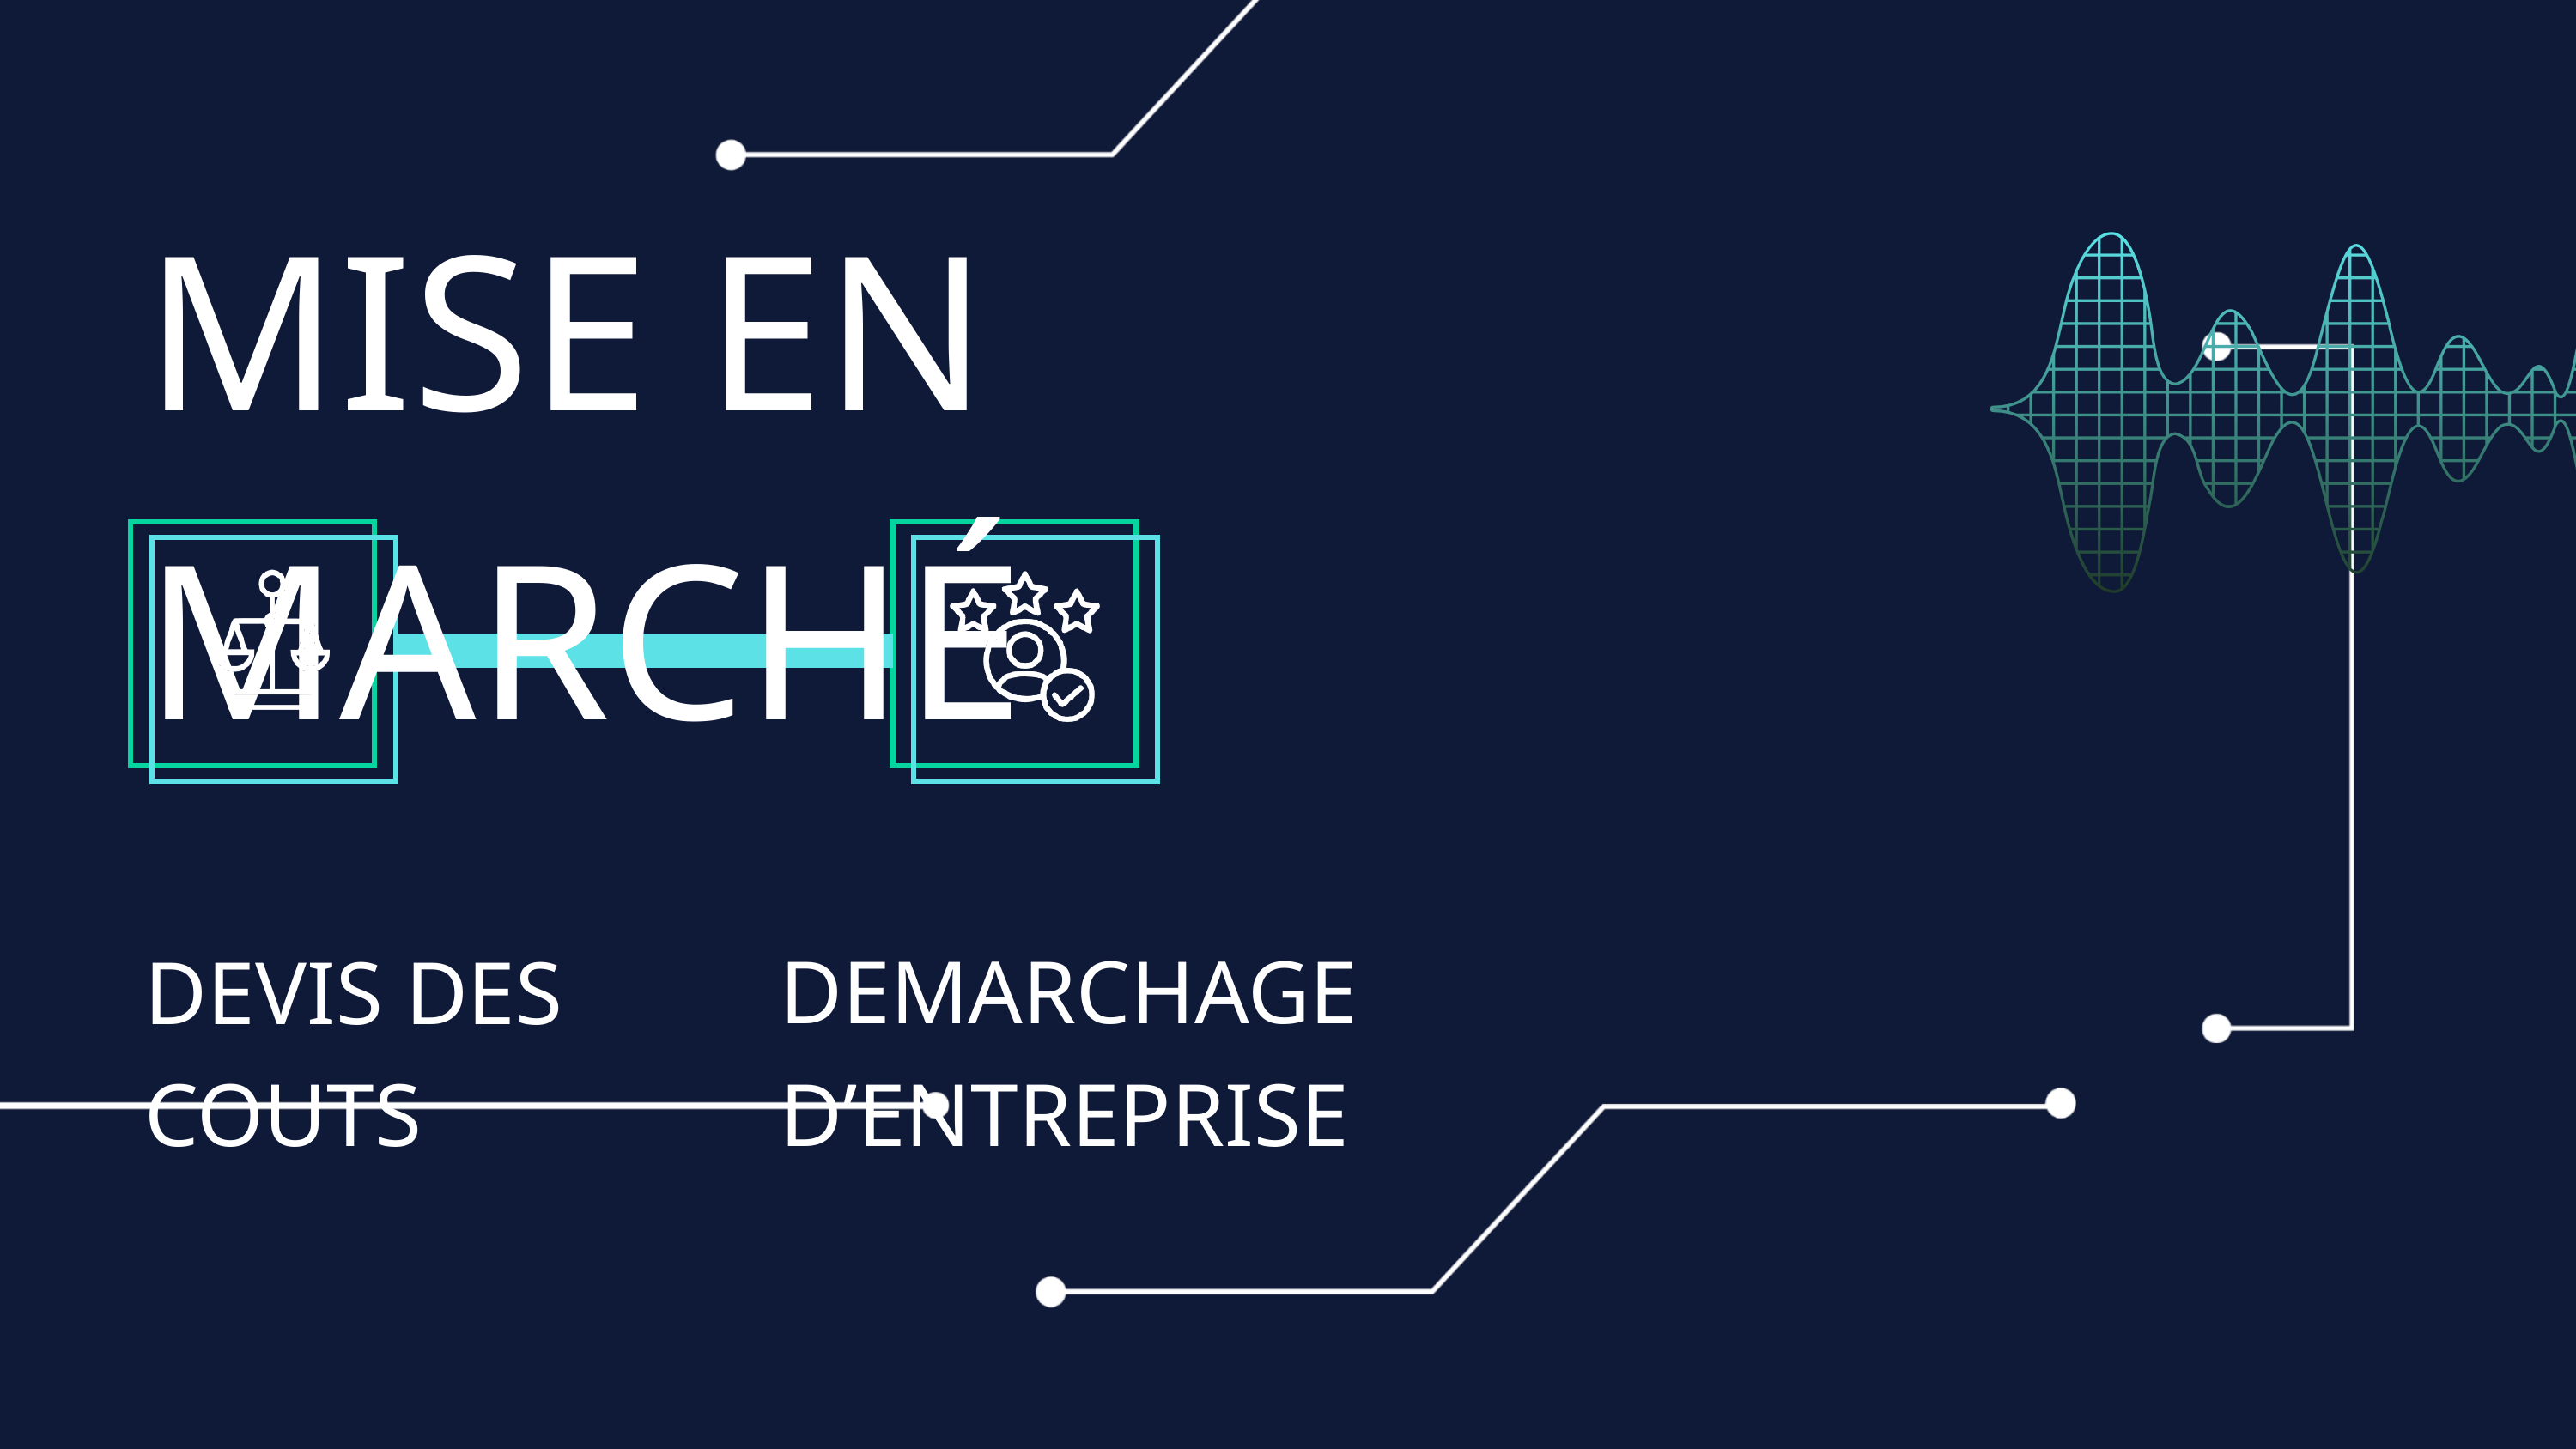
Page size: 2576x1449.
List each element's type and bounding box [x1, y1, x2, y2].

text_box [395, 609, 893, 669]
text_box [913, 512, 1158, 782]
text_box [151, 512, 397, 782]
picture [0, 0, 2576, 1309]
text_box [892, 495, 1137, 766]
text_box [131, 495, 375, 766]
